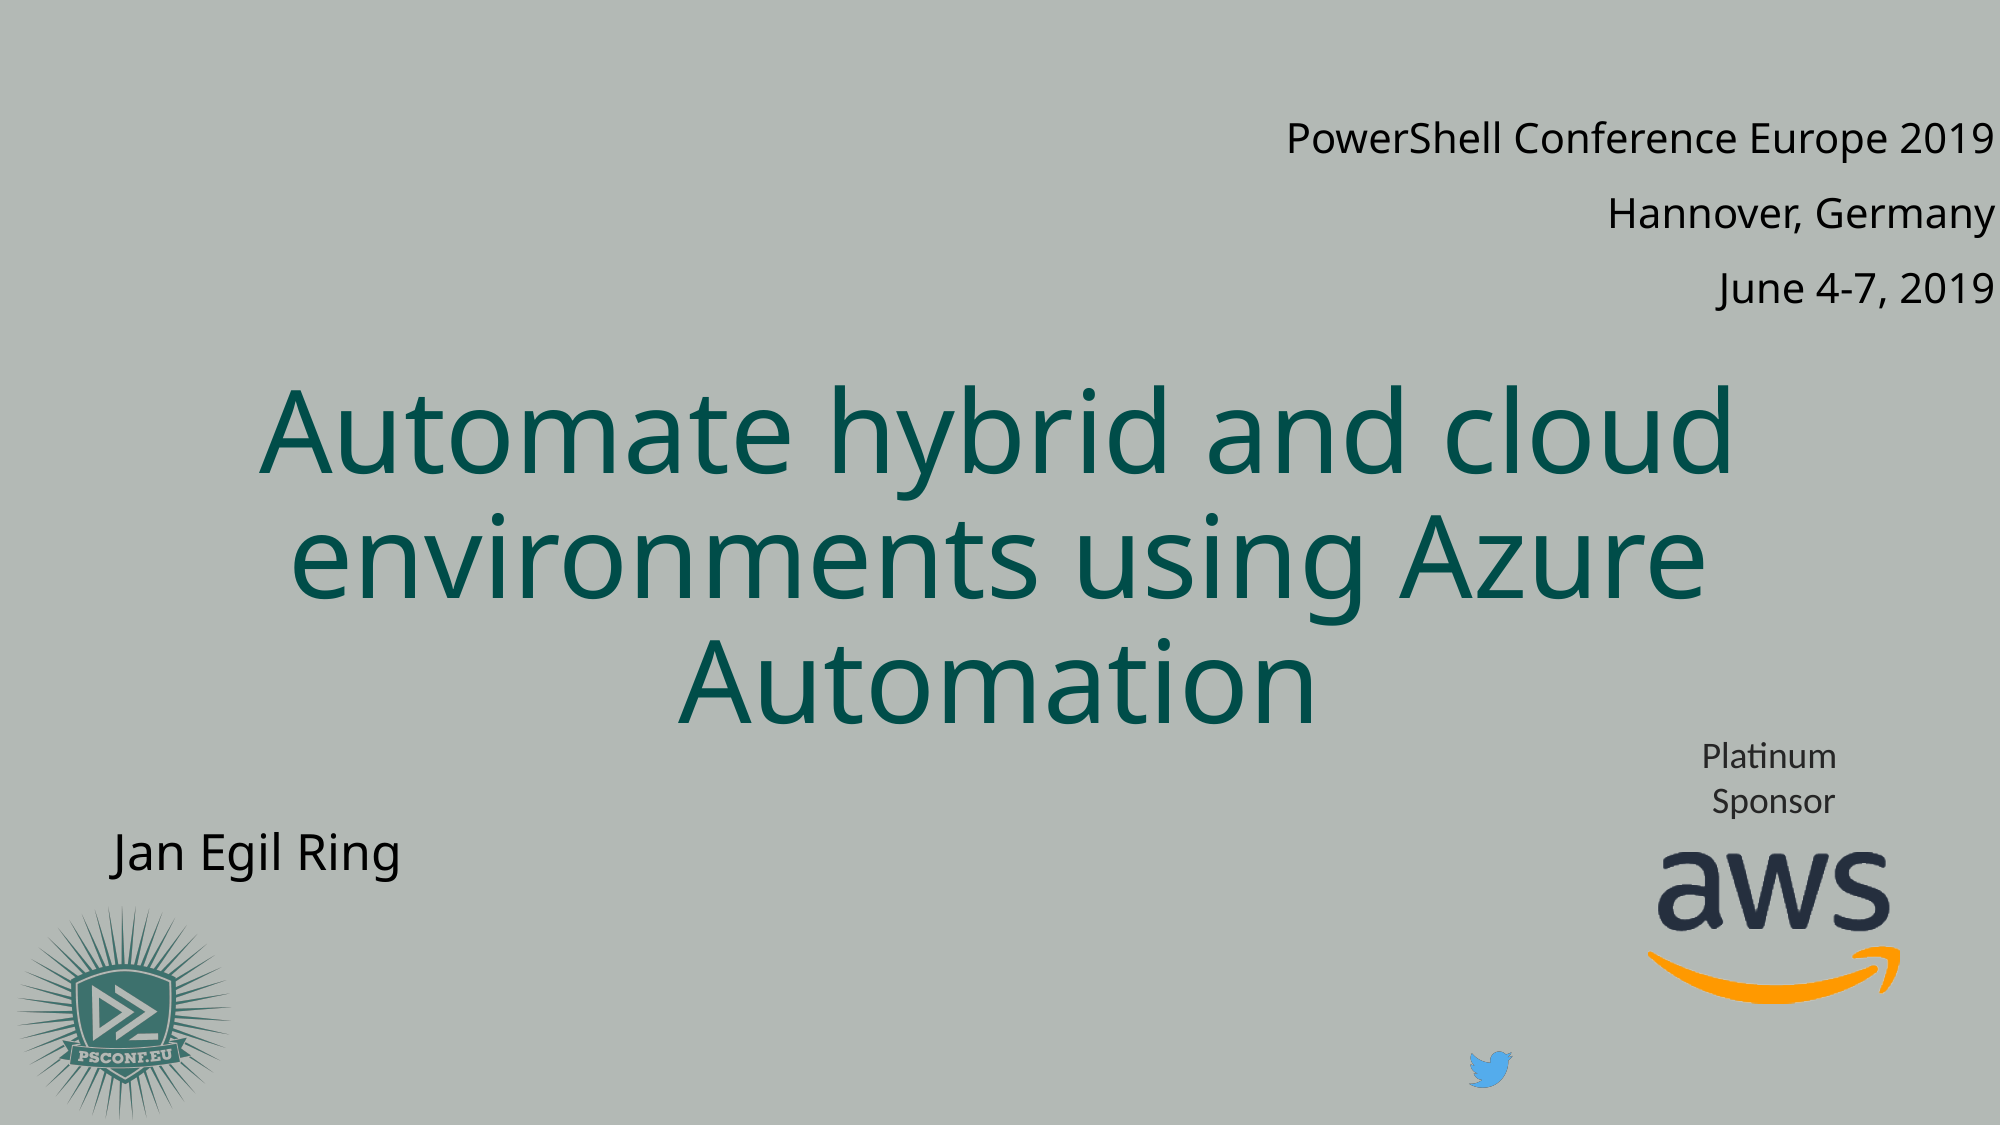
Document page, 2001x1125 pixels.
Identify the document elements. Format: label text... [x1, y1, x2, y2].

subtitle Jan Egil Ring [98, 819, 1623, 1032]
picture [1648, 852, 1900, 1004]
picture [1458, 1037, 1523, 1103]
title Automate hybrid and cloud environments using Azure Automation [73, 366, 1927, 759]
